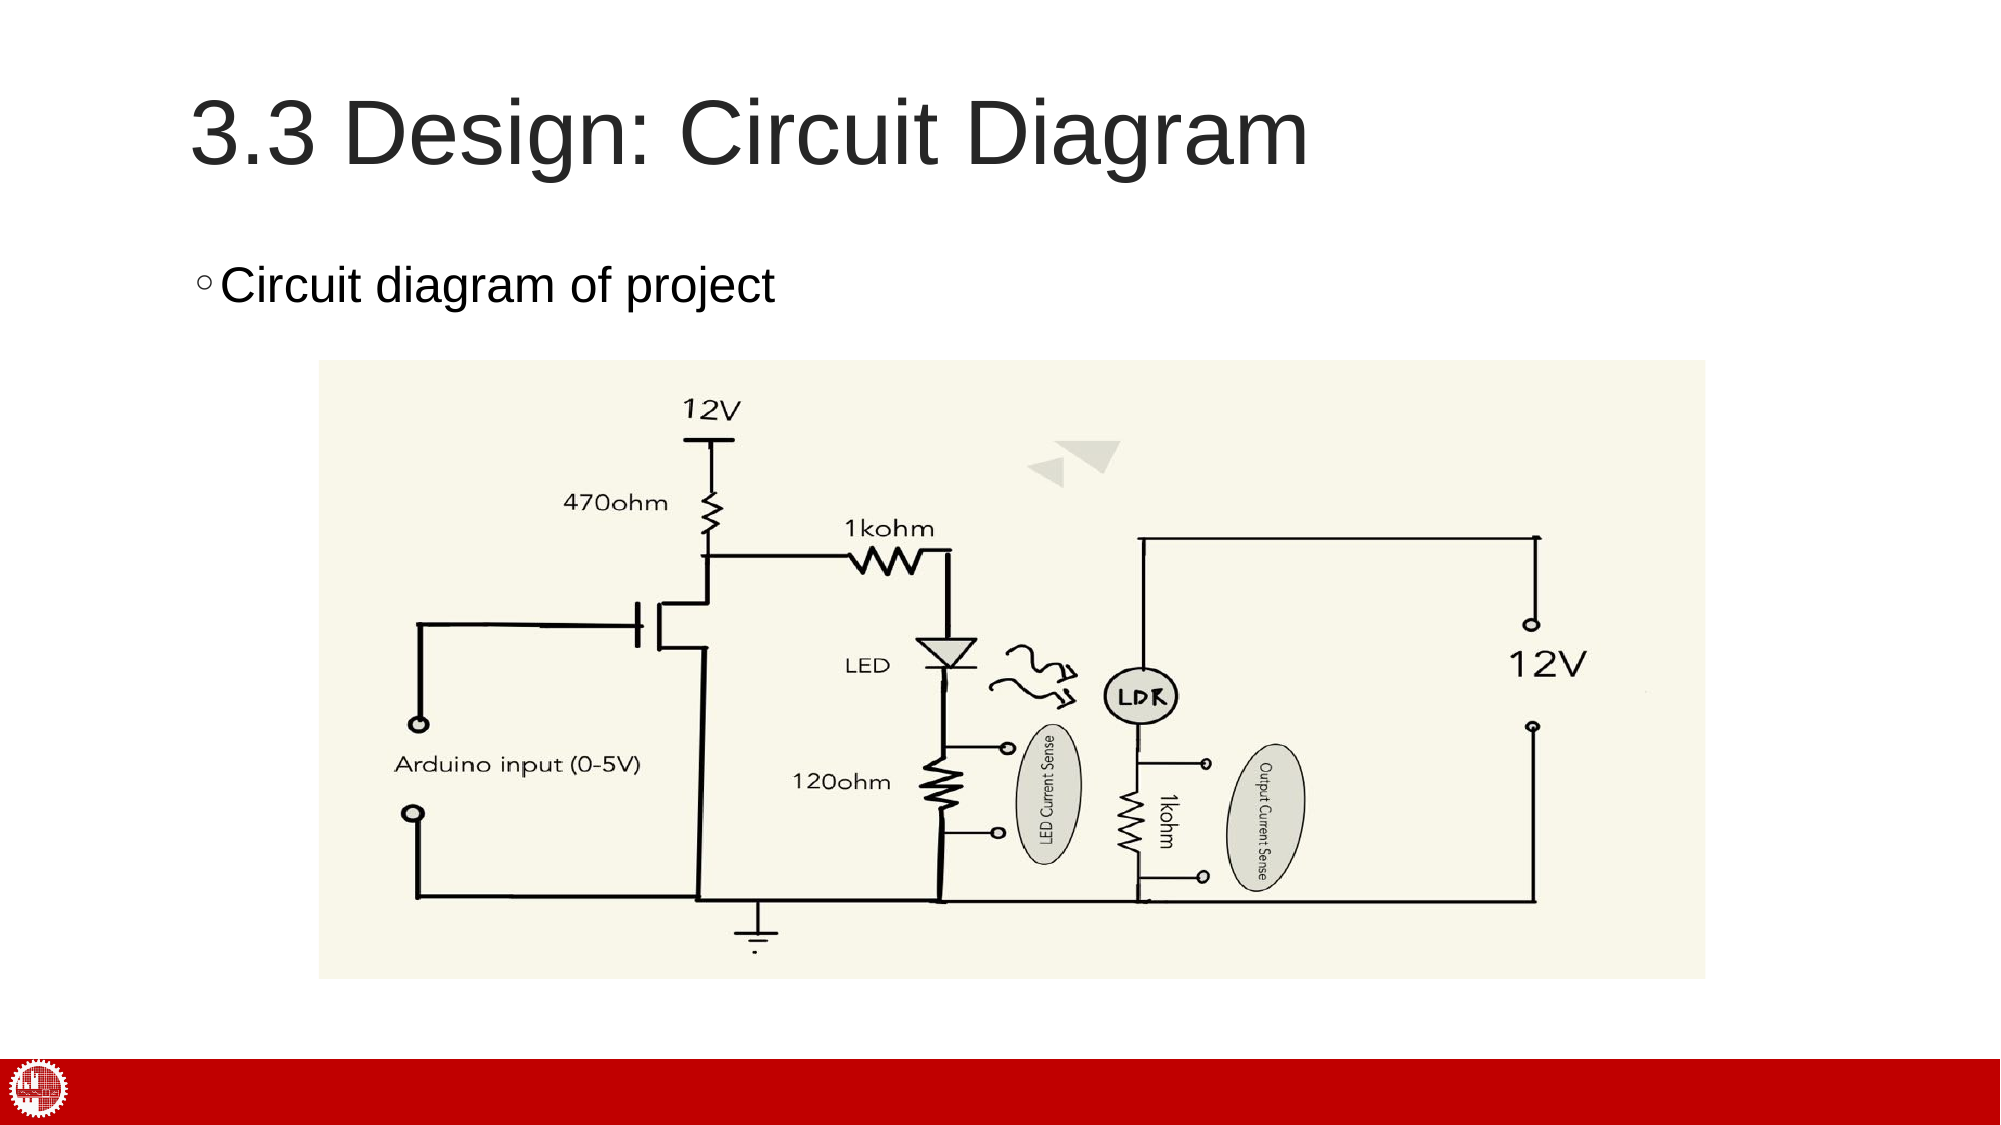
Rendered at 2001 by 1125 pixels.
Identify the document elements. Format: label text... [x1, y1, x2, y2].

picture [318, 360, 1706, 979]
picture [8, 1059, 71, 1118]
list Circuit diagram of project [174, 245, 1825, 990]
title 3.3 Design: Circuit Diagram [174, 75, 1825, 195]
